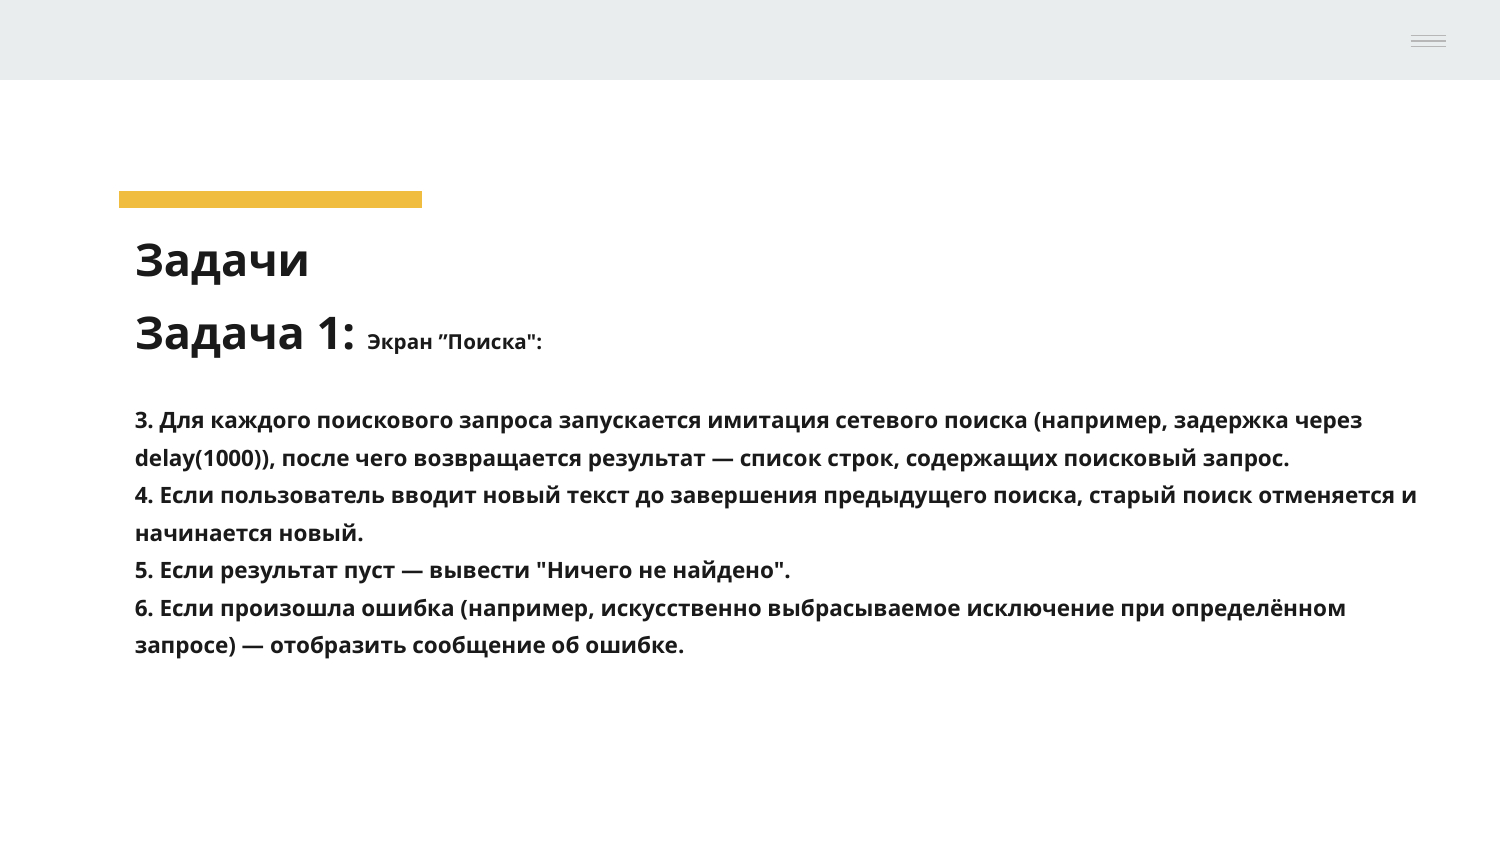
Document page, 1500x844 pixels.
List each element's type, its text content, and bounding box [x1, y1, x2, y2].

picture [119, 190, 422, 208]
title Задачи Задача 1: Экран ”Поиска": 3. Для каждого поискового запроса запускается имитация сетевого поиска (например, задержка через delay(1000)), после чего возвращается результат — список строк, содержащих поисковый запрос. 4. Если пользователь вводит новый текст до завершения предыдущего поиска, старый поиск отменяется и начинается новый. 5. Если результат пуст — вывести "Ничего не найдено". 6. Если произошла ошибка (например, искусственно выбрасываемое исключение при определённом запросе) — отобразить сообщение об ошибке. [119, 216, 1465, 790]
